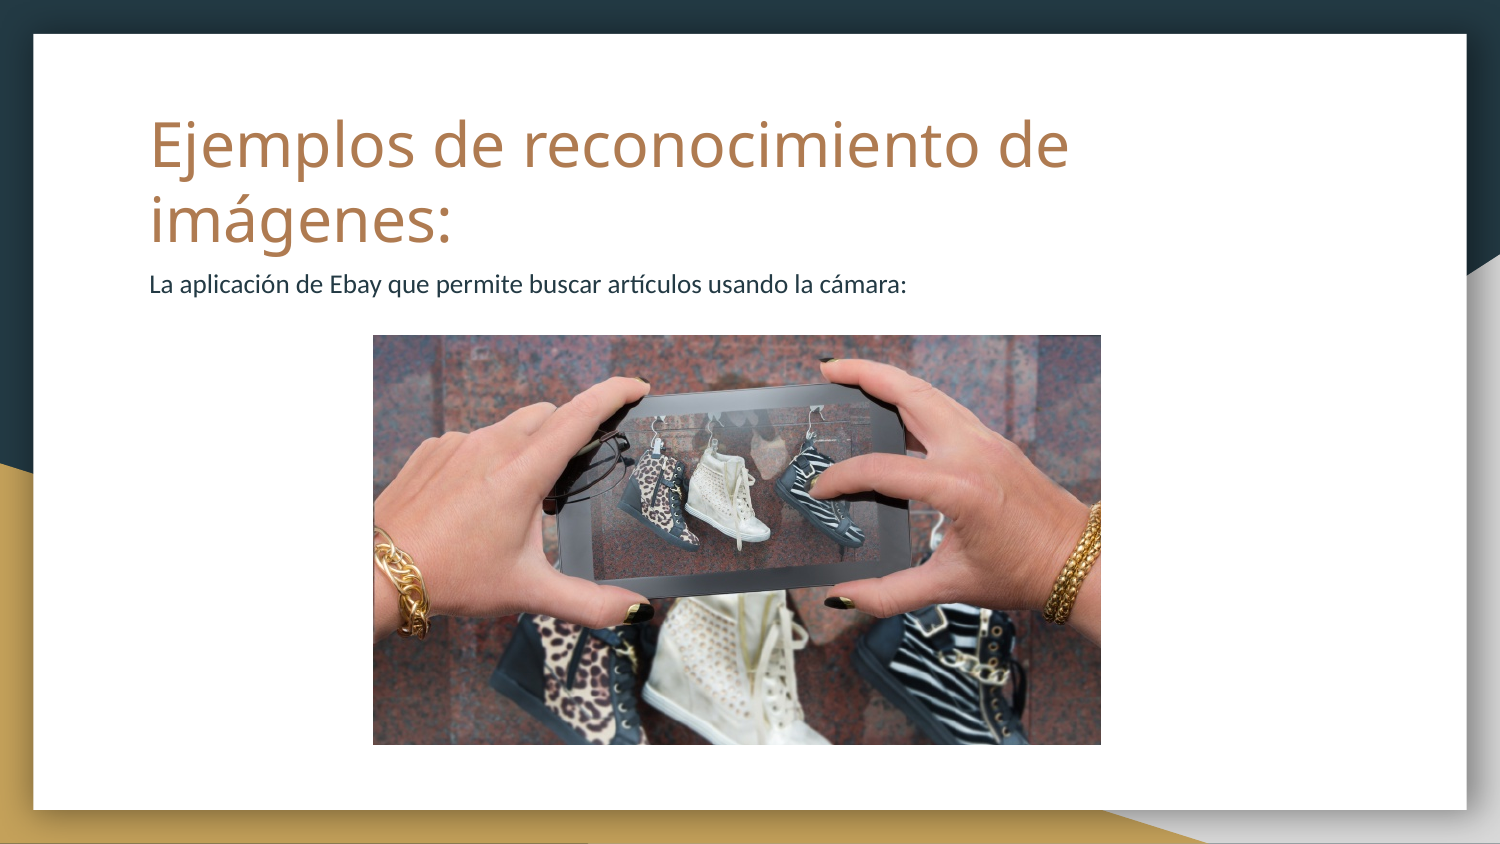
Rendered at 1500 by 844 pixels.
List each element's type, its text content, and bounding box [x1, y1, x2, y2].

picture [373, 334, 1101, 746]
list La aplicación de Ebay que permite buscar artículos usando la cámara: [134, 246, 1366, 729]
title Ejemplos de reconocimiento de imágenes: [134, 89, 1366, 246]
